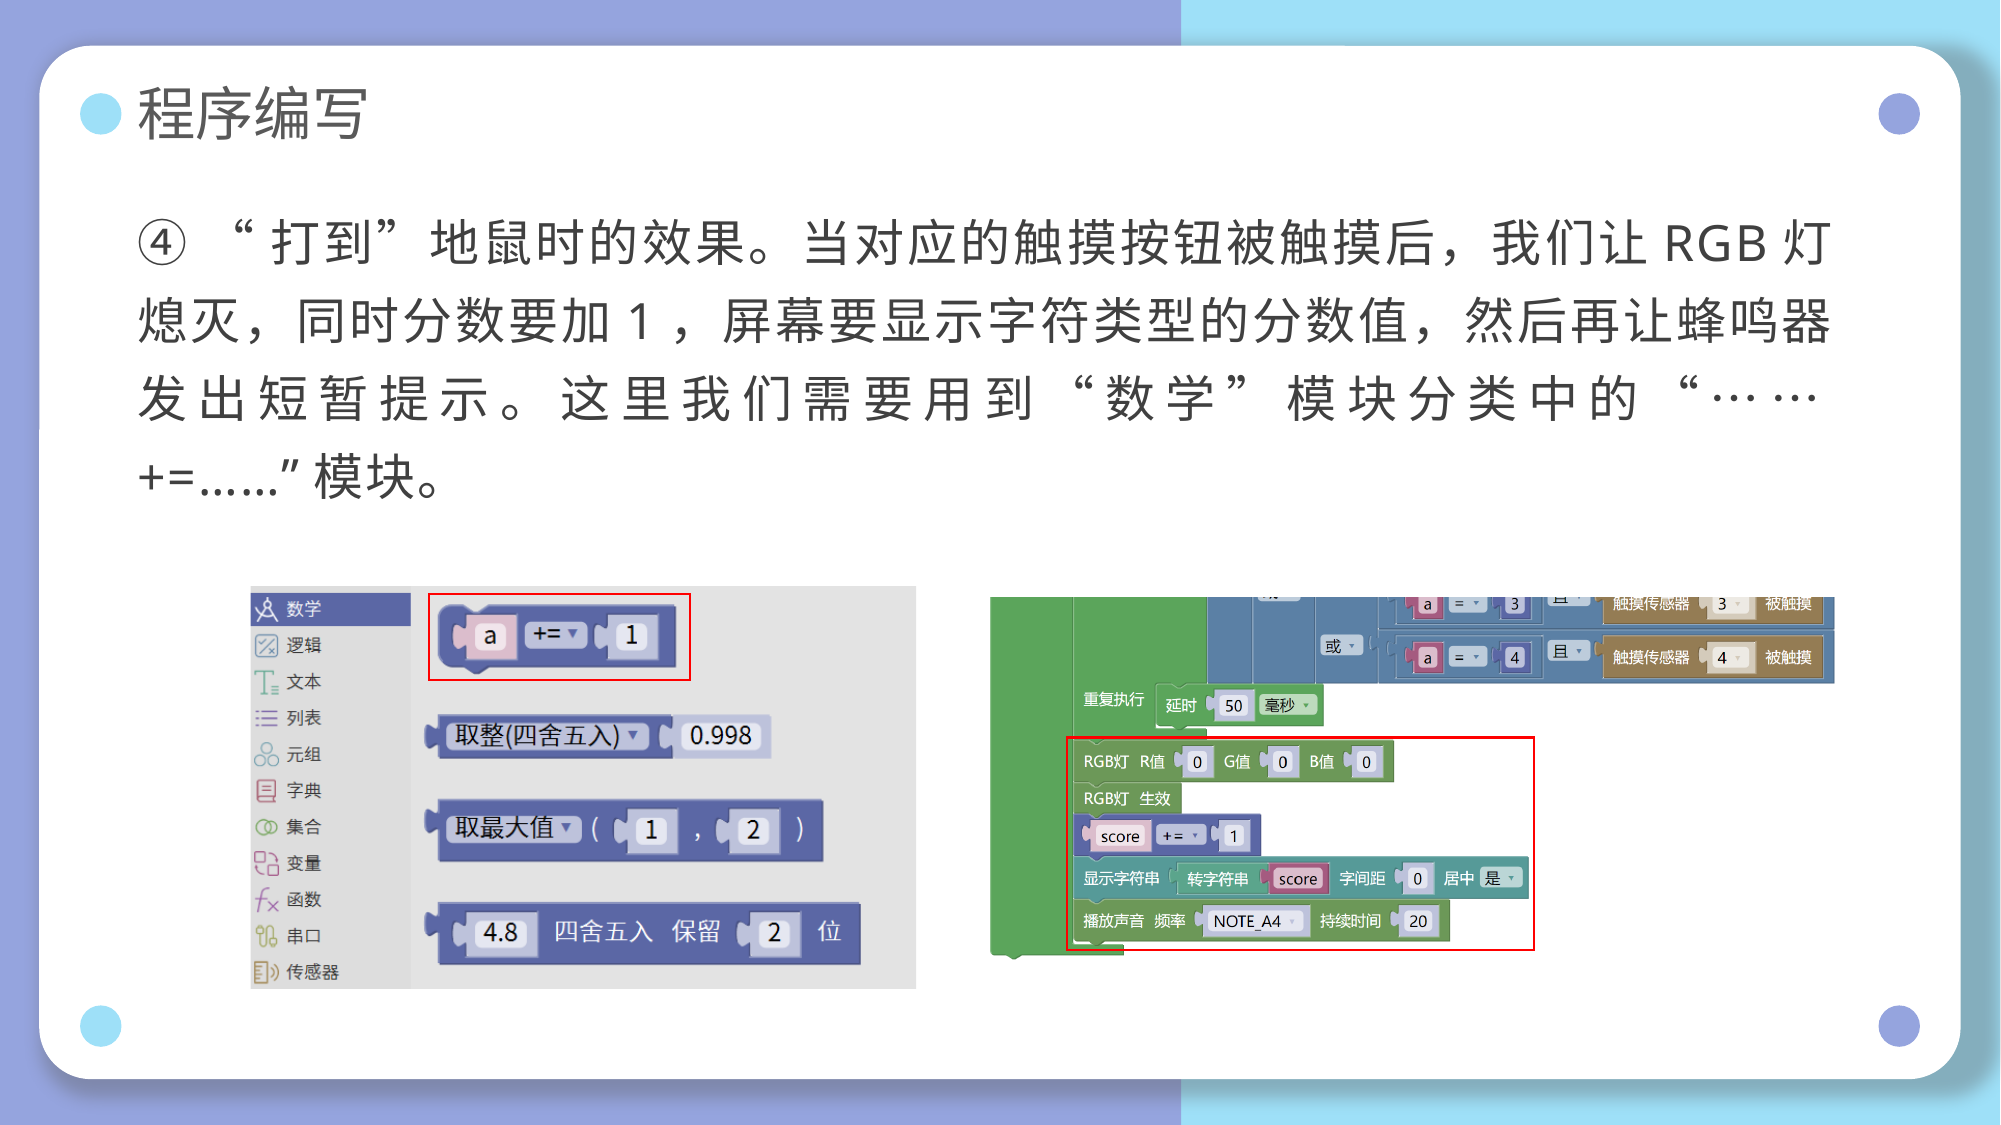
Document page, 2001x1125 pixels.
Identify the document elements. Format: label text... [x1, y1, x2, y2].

title 程序编写 [137, 77, 976, 157]
picture [986, 597, 1841, 963]
picture [250, 586, 917, 990]
list ④ “打到”地鼠时的效果。当对应的触摸按钮被触摸后，我们让RGB灯熄灭，同时分数要加1，屏幕要显示字符类型的分数值，然后再让蜂鸣器发出短暂提示。这里我们需要用到“数学”模块分类中的“……+=……”模块。 [137, 185, 1835, 483]
